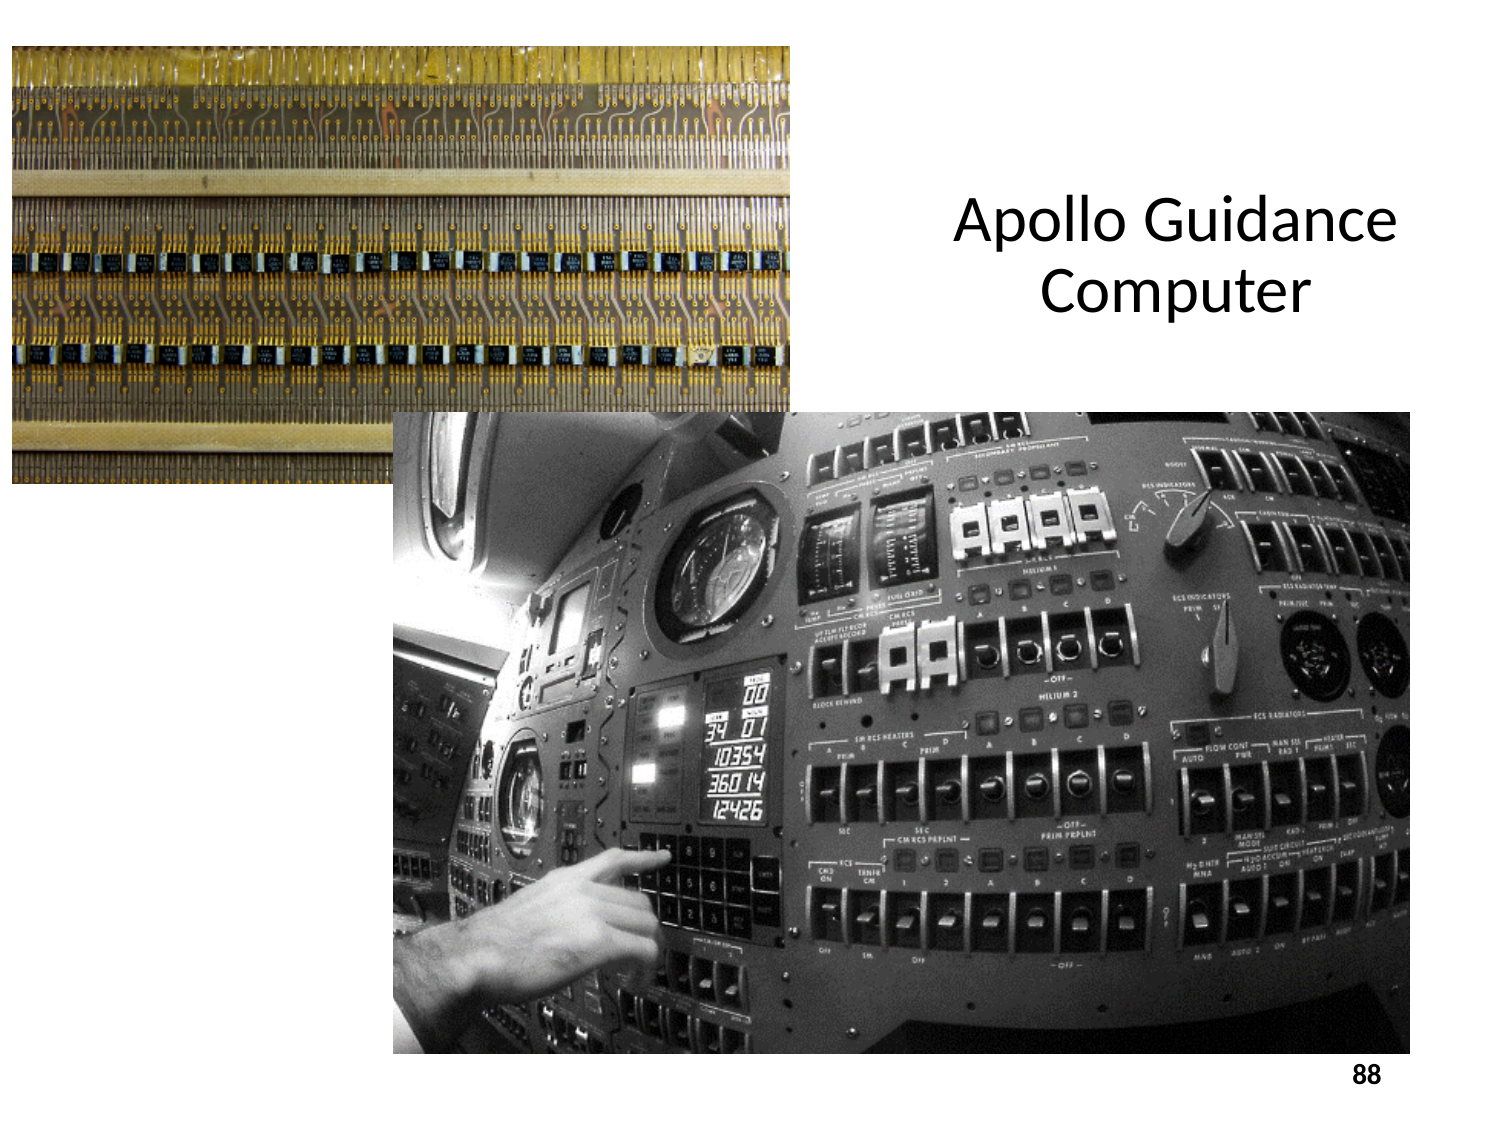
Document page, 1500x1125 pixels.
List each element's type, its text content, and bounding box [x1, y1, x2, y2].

slide_number 88 [1059, 1054, 1397, 1103]
title Apollo Guidance Computer [911, 164, 1441, 346]
picture [12, 46, 1410, 1054]
